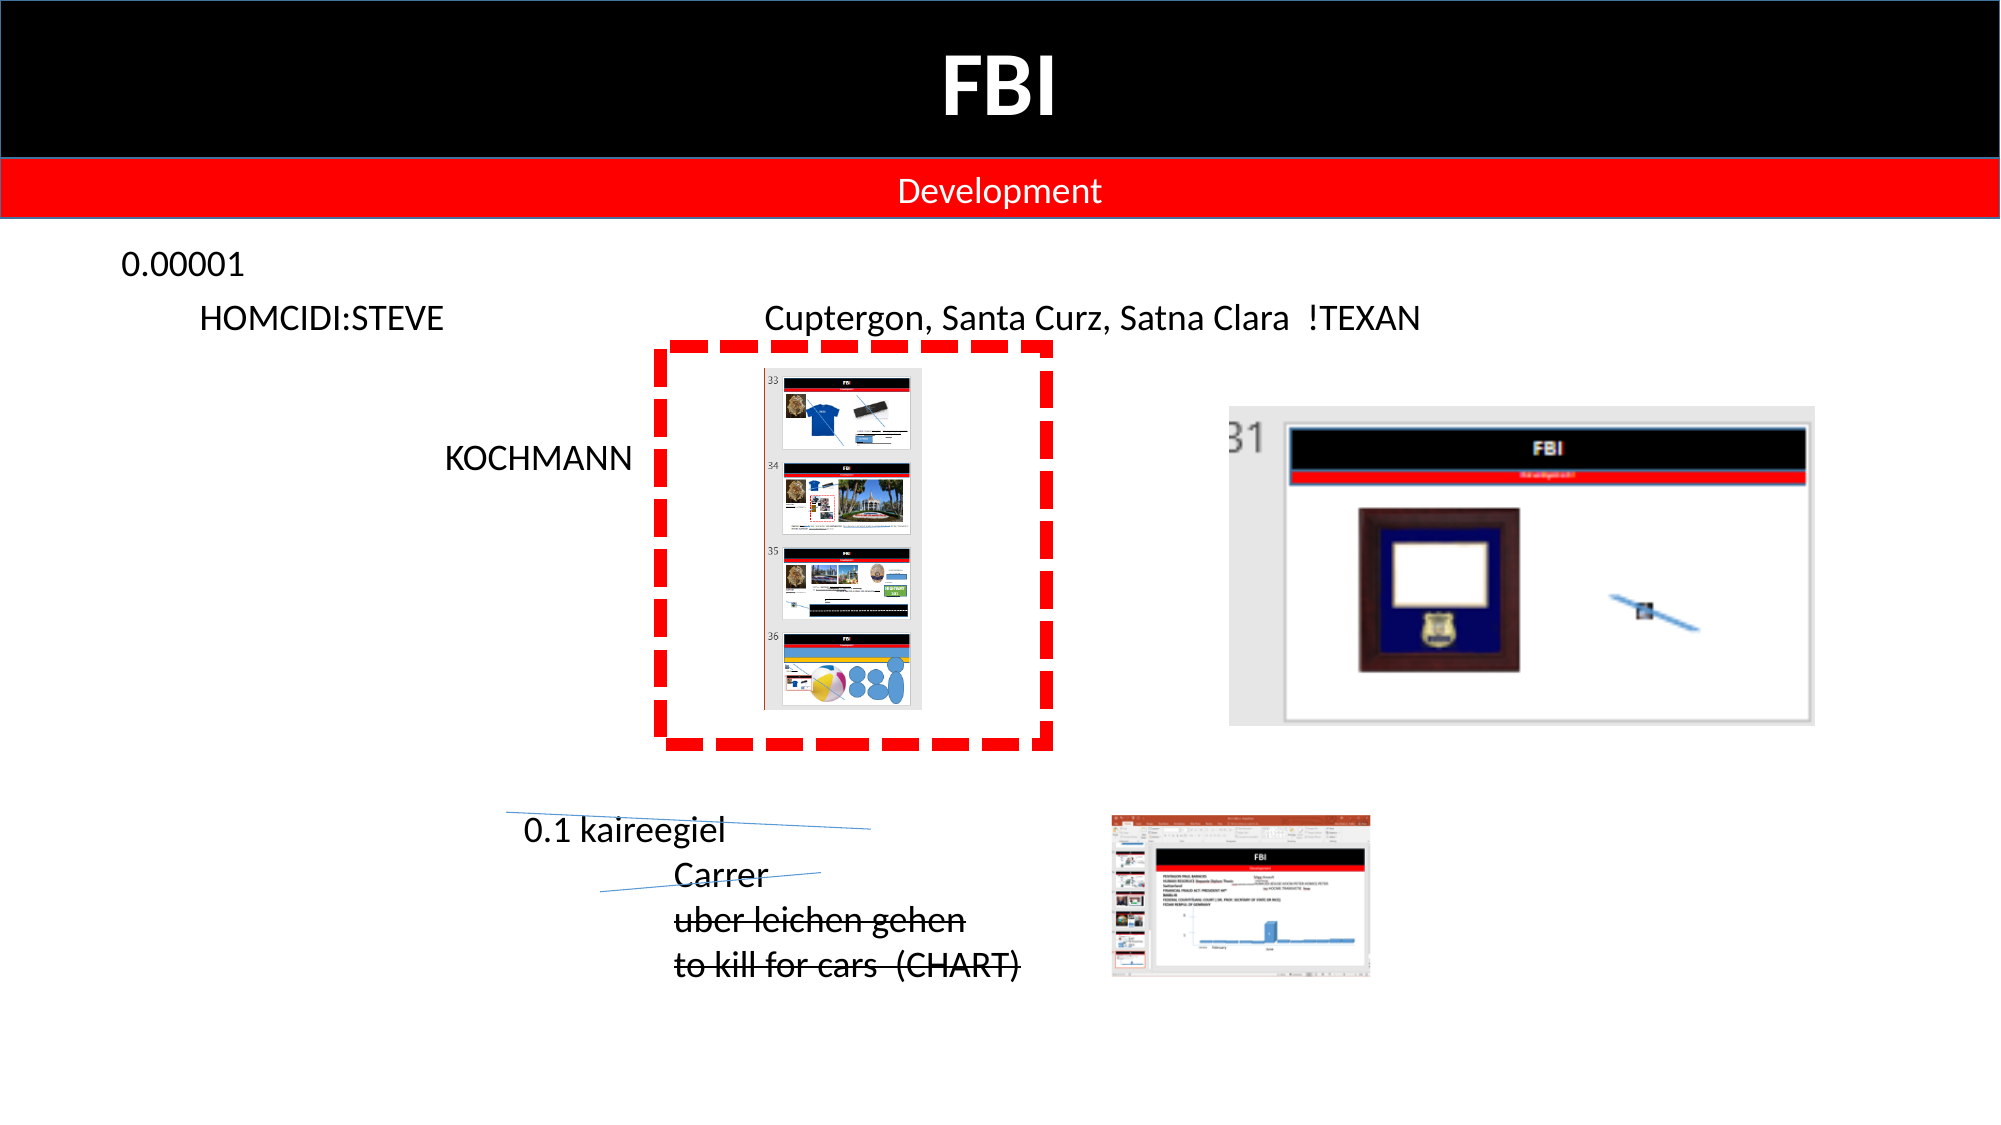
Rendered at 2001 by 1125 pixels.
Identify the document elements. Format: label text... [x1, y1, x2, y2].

text_box FBI [0, 0, 2000, 157]
text_box Cuptergon, Santa Curz, Satna Clara !TEXAN [749, 285, 1437, 346]
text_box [506, 812, 871, 830]
picture [1099, 812, 1381, 981]
text_box KOCHMANN [430, 425, 649, 486]
text_box Development [0, 157, 2000, 219]
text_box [599, 872, 821, 892]
text_box HOMCIDI:STEVE [184, 285, 460, 346]
picture [1229, 406, 1815, 726]
text_box 0.00001 [106, 231, 260, 292]
picture [764, 368, 922, 710]
text_box [659, 346, 1048, 745]
text_box 0.1 kaireegiel Carrer uber leichen gehen to kill for cars (CHART) [509, 797, 1037, 993]
